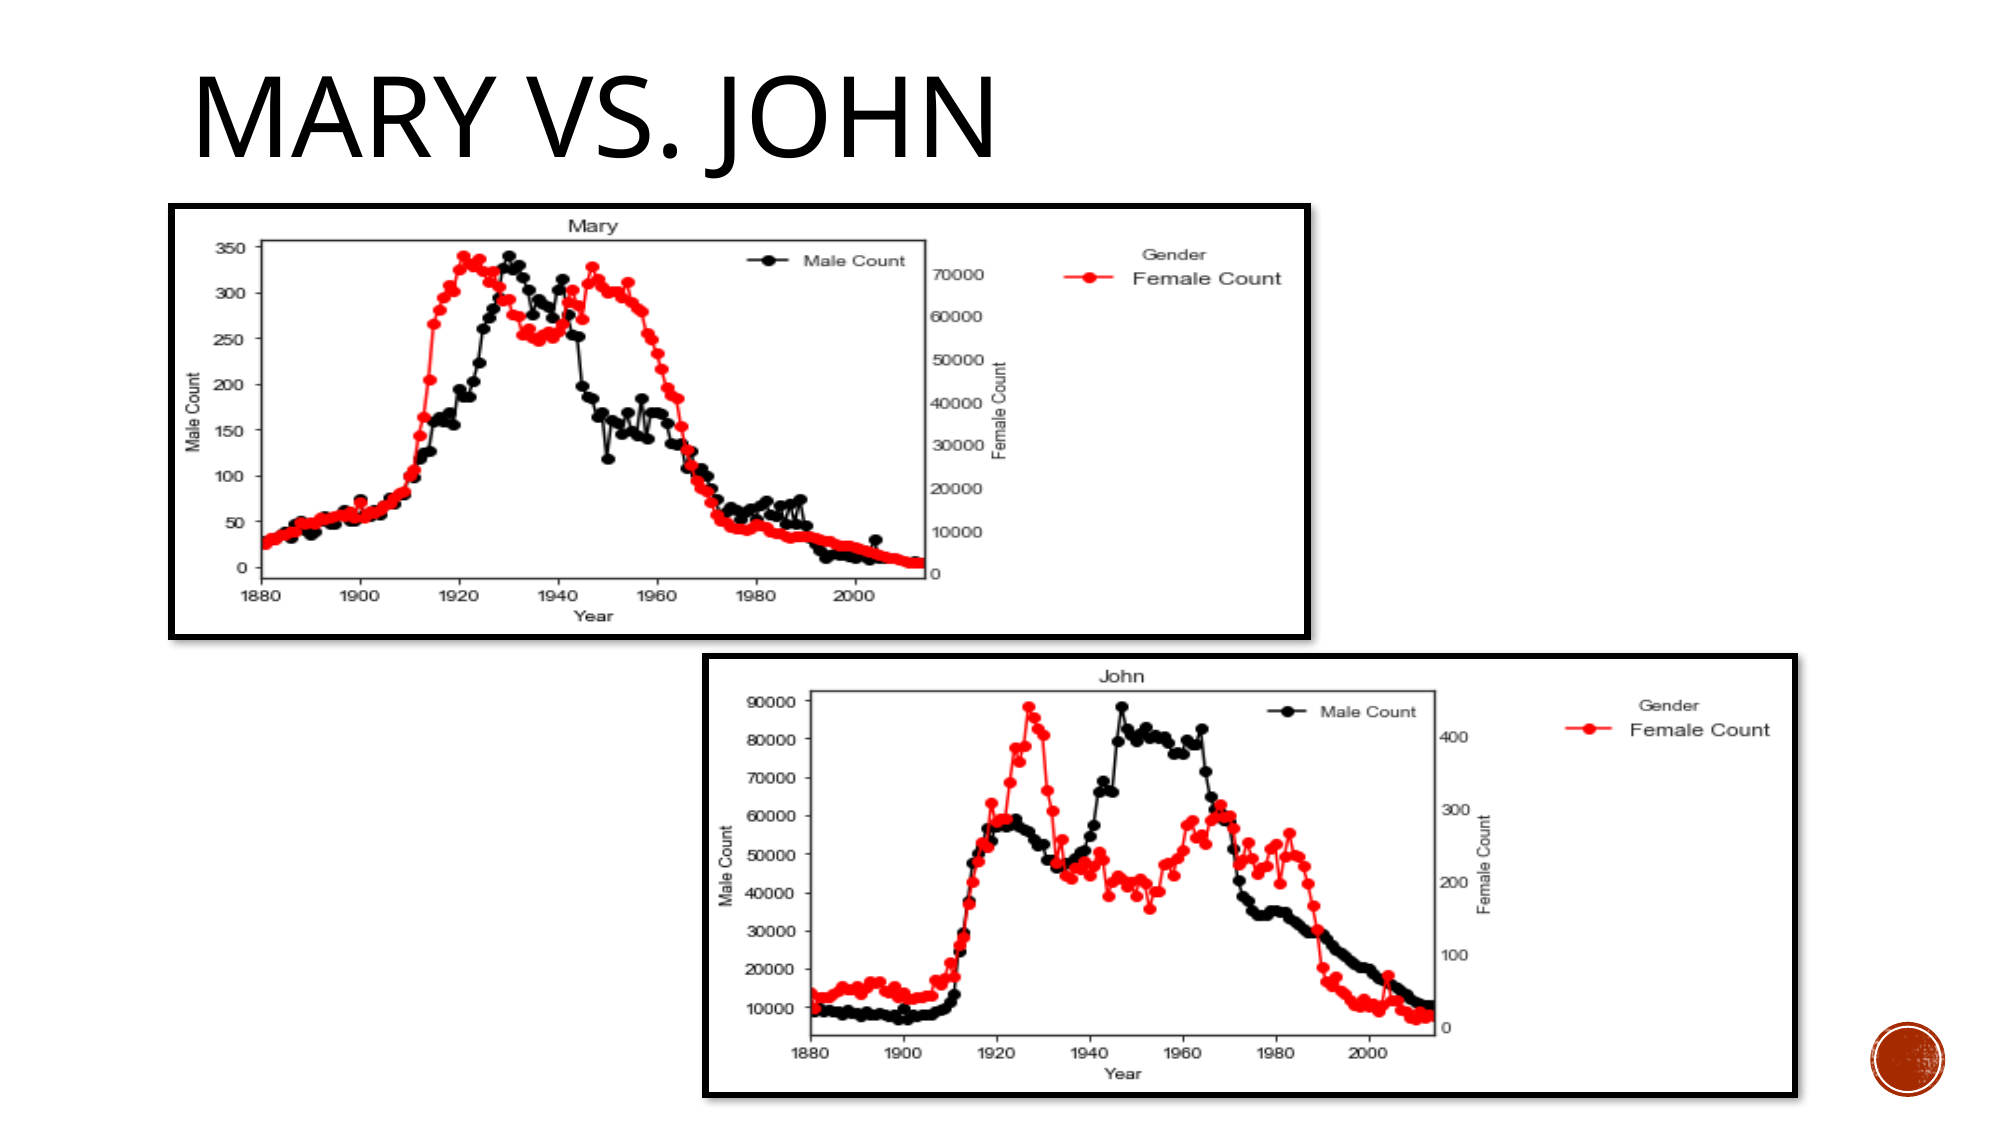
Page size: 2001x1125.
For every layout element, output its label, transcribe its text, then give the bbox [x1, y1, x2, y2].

picture [174, 209, 1305, 635]
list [713, 663, 1790, 1090]
title Mary vs. john [174, 33, 1825, 210]
